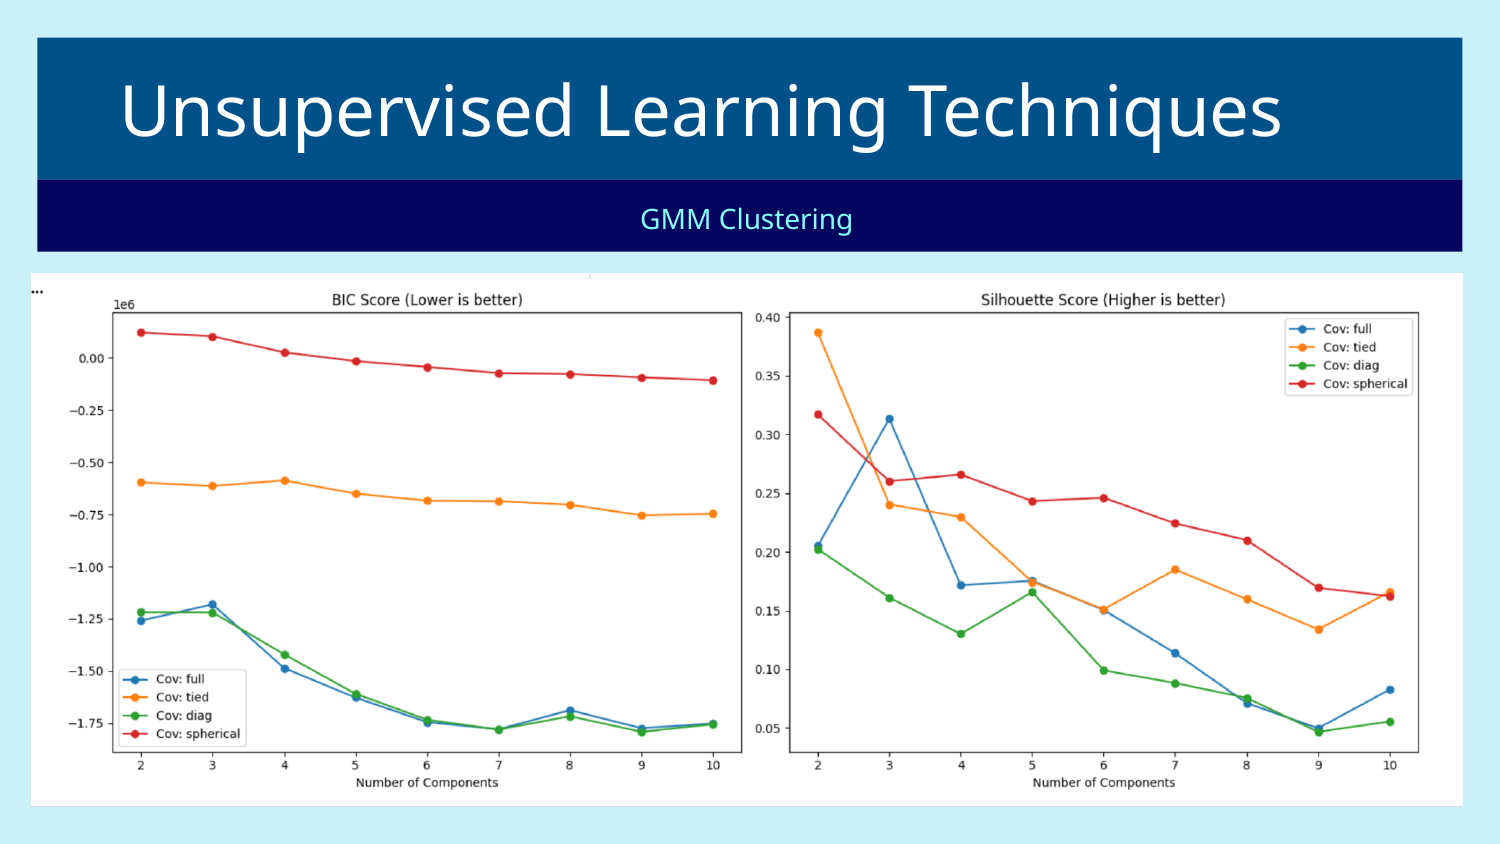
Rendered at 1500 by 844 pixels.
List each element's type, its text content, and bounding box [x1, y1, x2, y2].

subtitle GMM Clustering [104, 179, 1390, 252]
title Unsupervised Learning Techniques [104, 37, 1390, 179]
picture [31, 273, 1463, 807]
